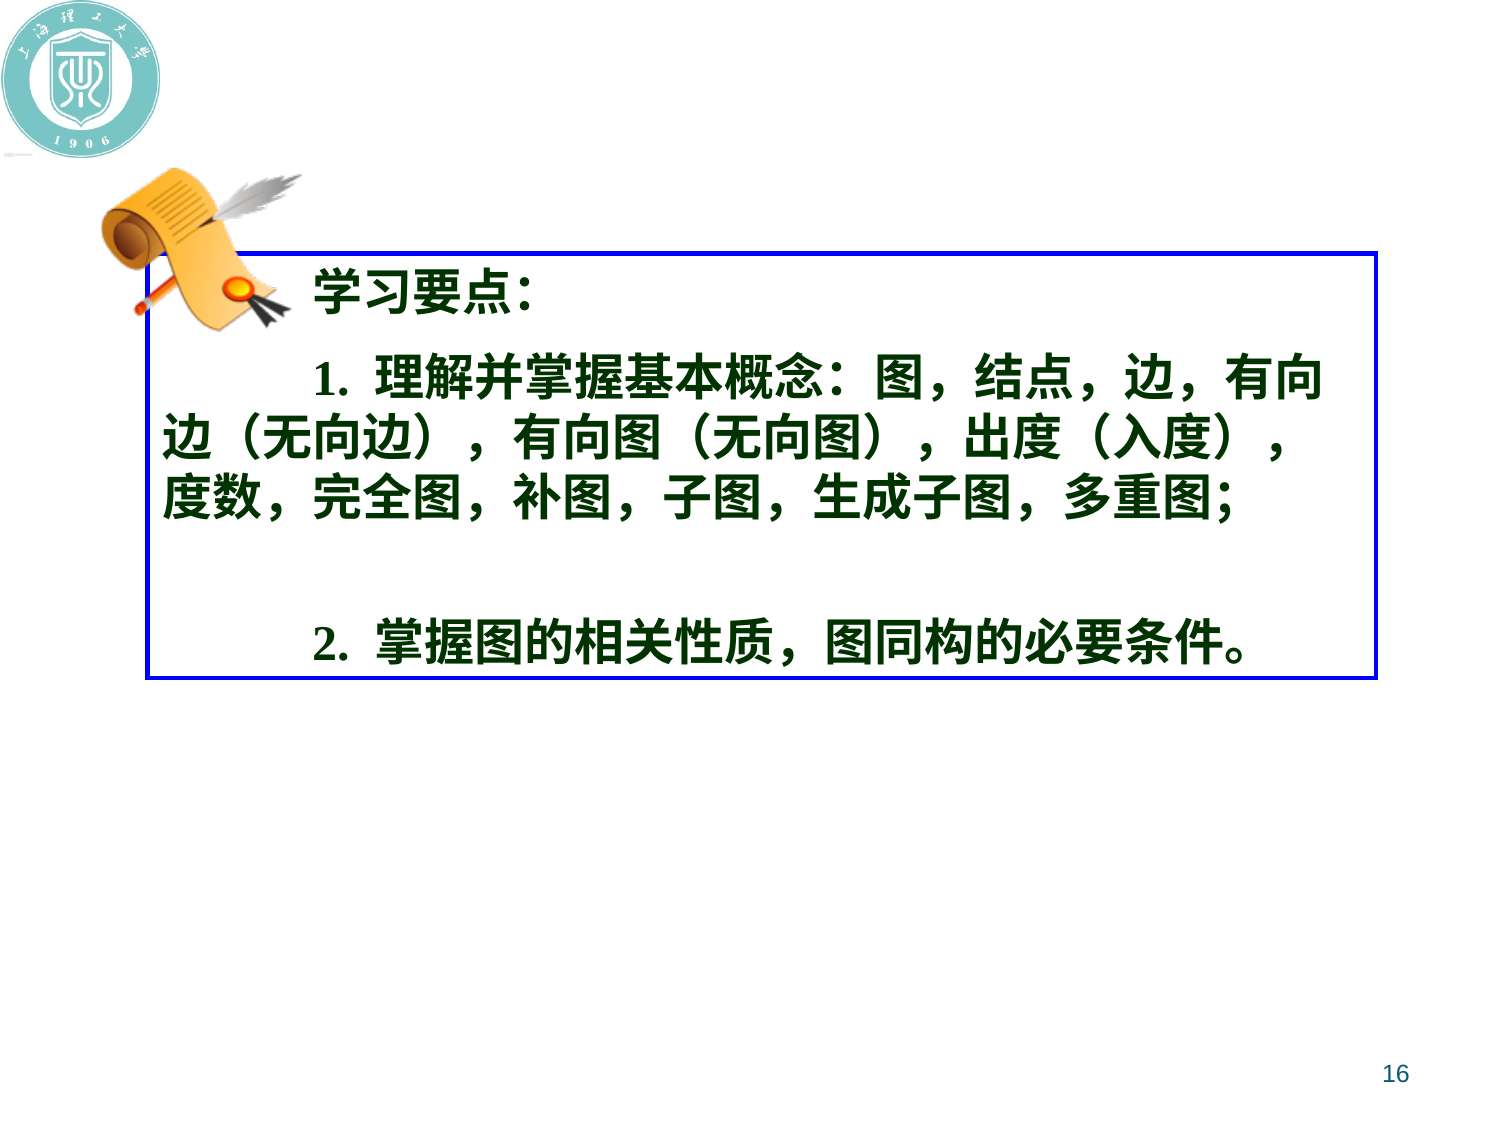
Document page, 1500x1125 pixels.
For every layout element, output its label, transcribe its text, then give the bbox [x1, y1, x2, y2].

slide_number 16 [1074, 1042, 1425, 1103]
text_box 学习要点： 1. 理解并掌握基本概念：图，结点，边，有向边（无向边），有向图（无向图），出度（入度），度数，完全图，补图，子图，生成子图，多重图； 2. 掌握图的相关性质，图同构的必要条件。 [147, 253, 1376, 679]
picture [1, 0, 302, 350]
